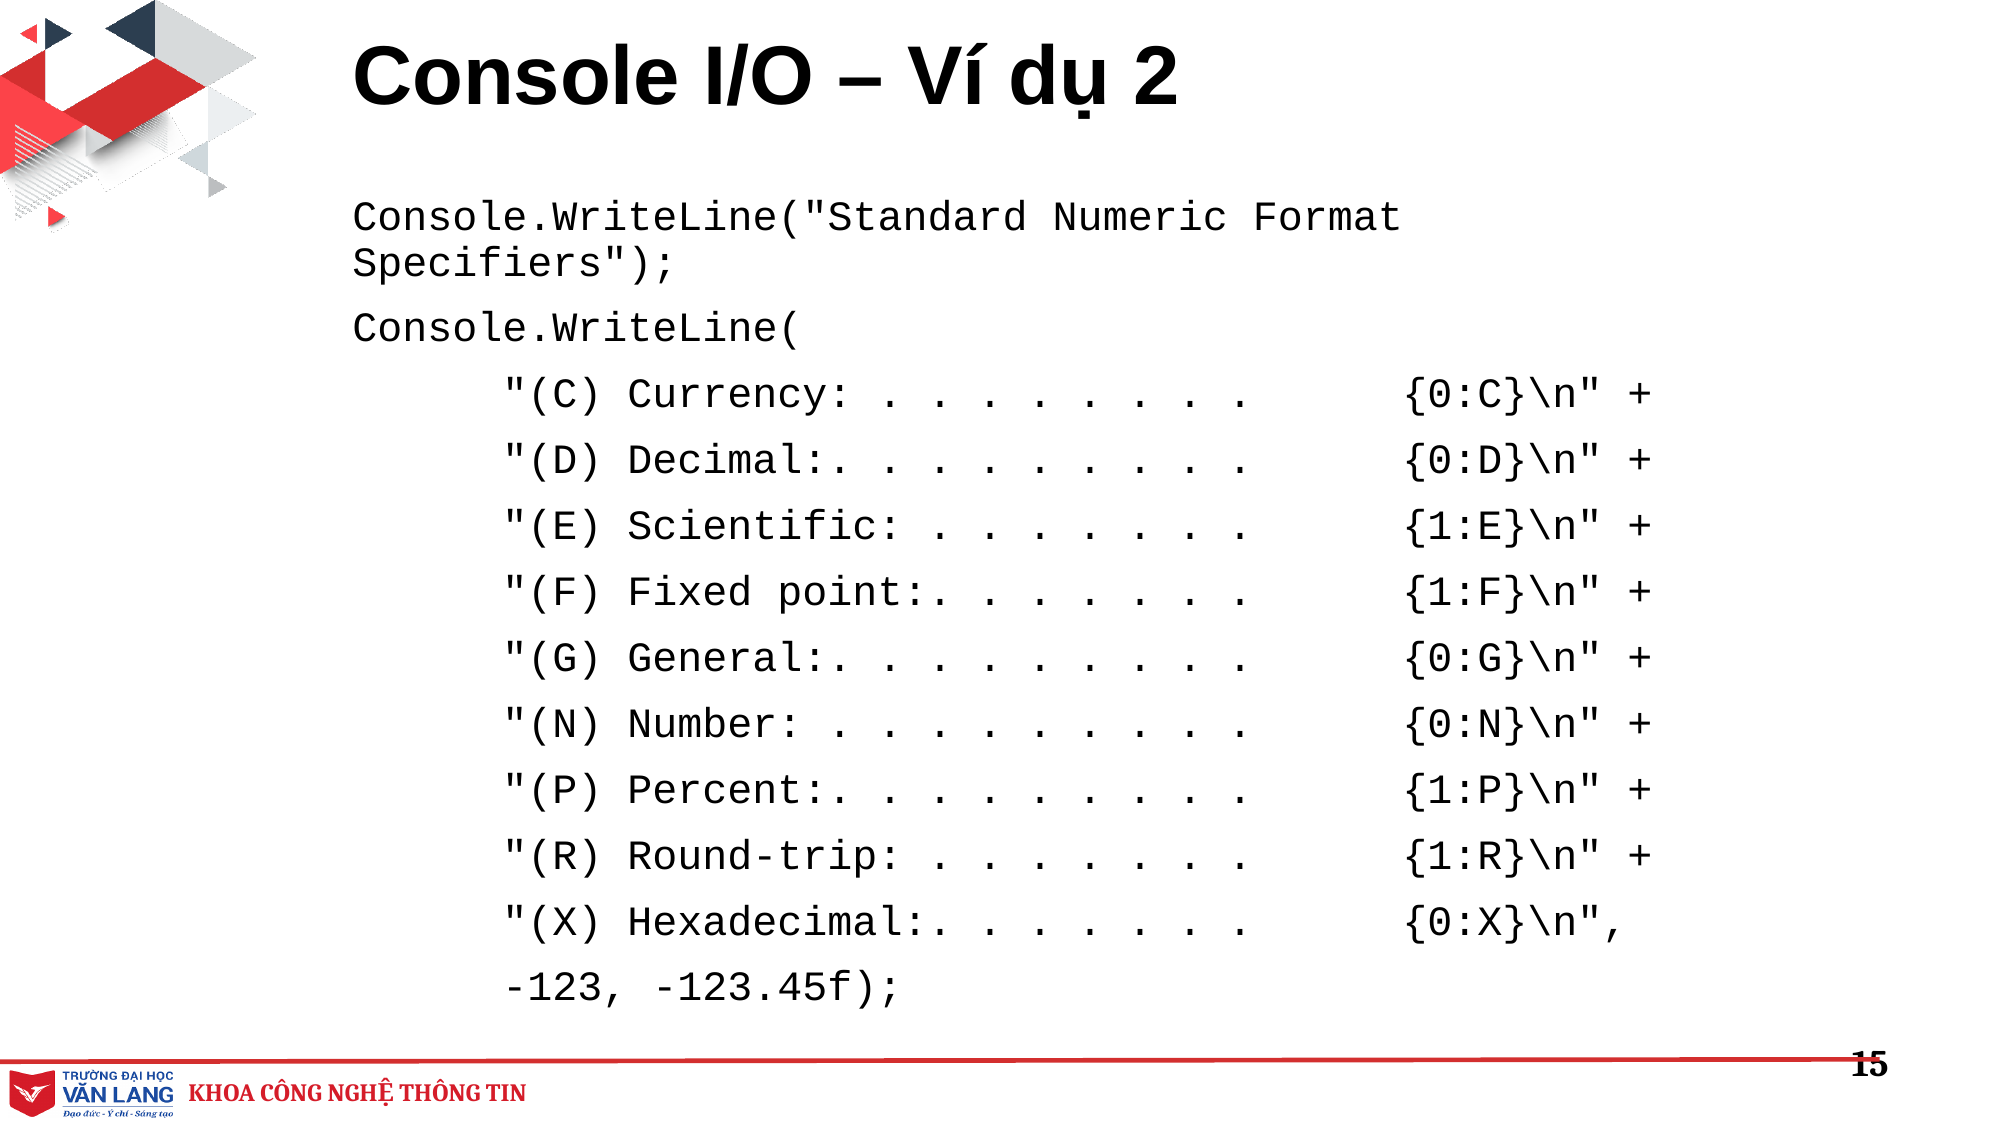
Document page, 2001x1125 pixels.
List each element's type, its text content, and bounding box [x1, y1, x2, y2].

title Console I/O – Ví dụ 2 [337, 24, 1750, 155]
picture [8, 1069, 173, 1118]
picture [0, 0, 256, 233]
list Console.WriteLine("Standard Numeric Format Specifiers"); Console.WriteLine( "(C) Currency: . . . . . . . . {0:C}\n" + "(D) Decimal:. . . . . . . . . {0:D}\n" + "(E) Scientific: . . . . . . . {1:E}\n" + "(F) Fixed point:. . . . . . . {1:F}\n" + "(G) General:. . . . . . . . . {0:G}\n" + "(N) Number: . . . . . . . . . {0:N}\n" + "(P) Percent:. . . . . . . . . {1:P}\n" + "(R) Round-trip: . . . . . . . {1:R}\n" + "(X) Hexadecimal:. . . . . . . {0:X}\n", -123, -123.45f); [337, 187, 1750, 1088]
